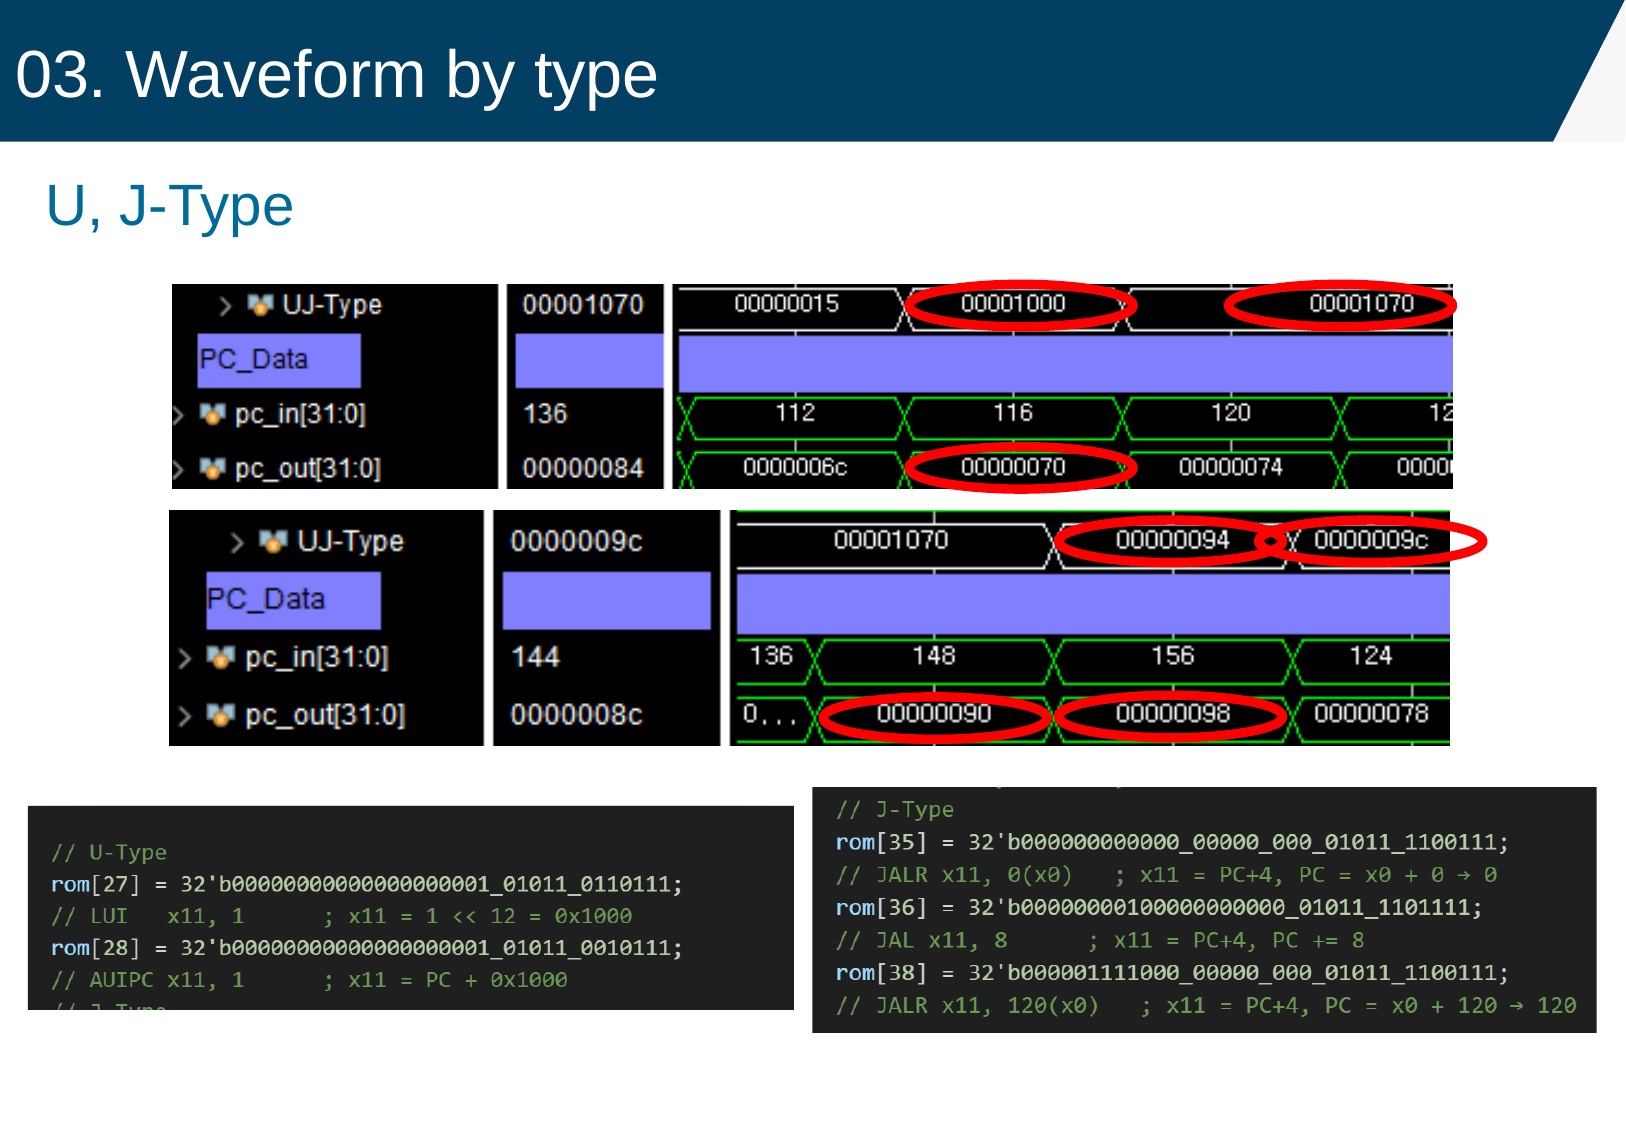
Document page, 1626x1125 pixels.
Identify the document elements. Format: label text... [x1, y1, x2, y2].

picture [171, 284, 1453, 490]
picture [812, 787, 1597, 1034]
picture [27, 805, 795, 1010]
picture [168, 510, 1450, 746]
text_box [0, 0, 1625, 142]
text_box [1455, 525, 1485, 558]
text_box U, J-Type [29, 159, 432, 245]
